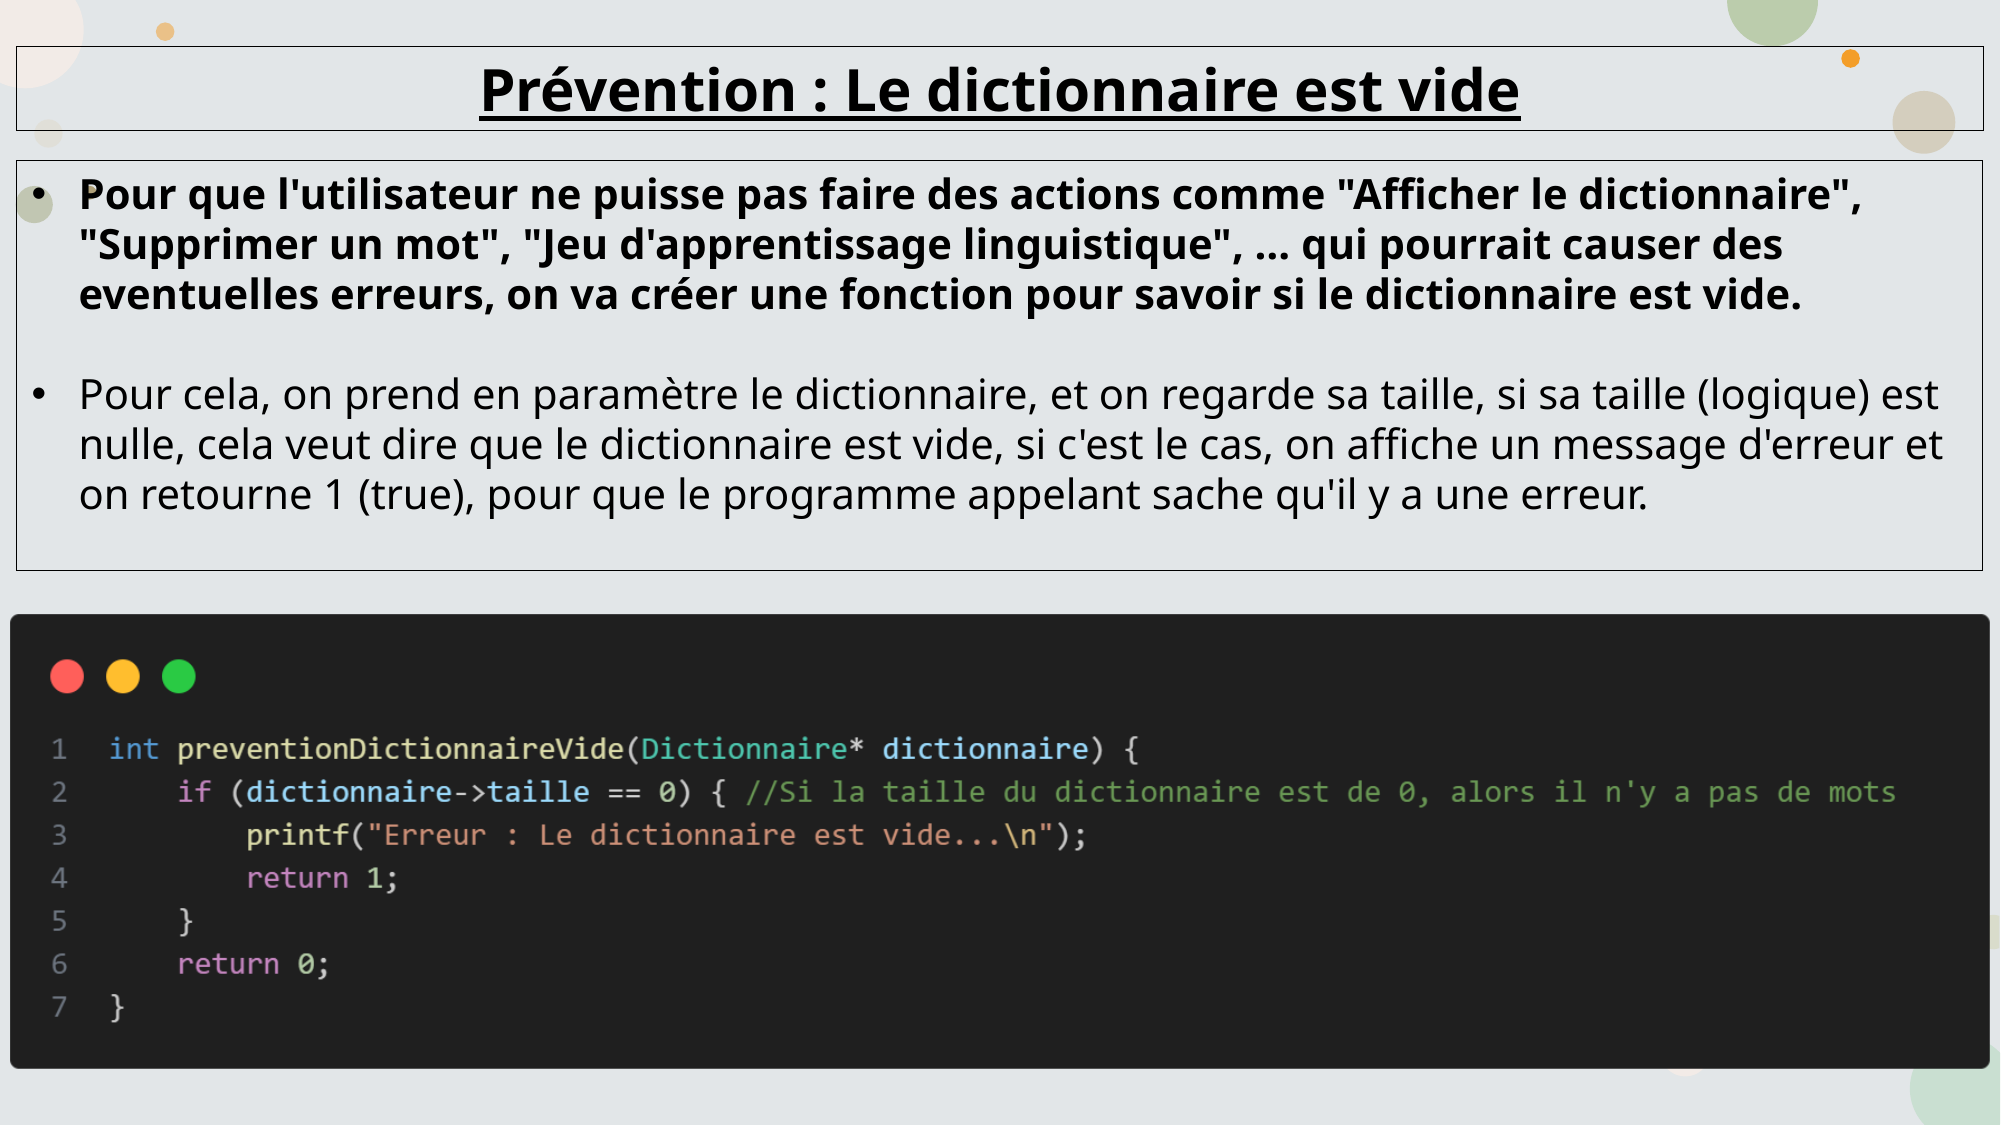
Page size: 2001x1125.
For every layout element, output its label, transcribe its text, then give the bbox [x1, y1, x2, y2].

text_box Pour que l'utilisateur ne puisse pas faire des actions comme "Afficher le dictionnaire", "Supprimer un mot", "Jeu d'apprentissage linguistique", … qui pourrait causer des eventuelles erreurs, on va créer une fonction pour savoir si le dictionnaire est vide. Pour cela, on prend en paramètre le dictionnaire, et on regarde sa taille, si sa taille (logique) est nulle, cela veut dire que le dictionnaire est vide, si c'est le cas, on affiche un message d'erreur et on retourne 1 (true), pour que le programme appelant sache qu'il y a une erreur. [16, 160, 1983, 526]
text_box Prévention : Le dictionnaire est vide [16, 46, 1984, 131]
picture [0, 526, 2000, 1125]
